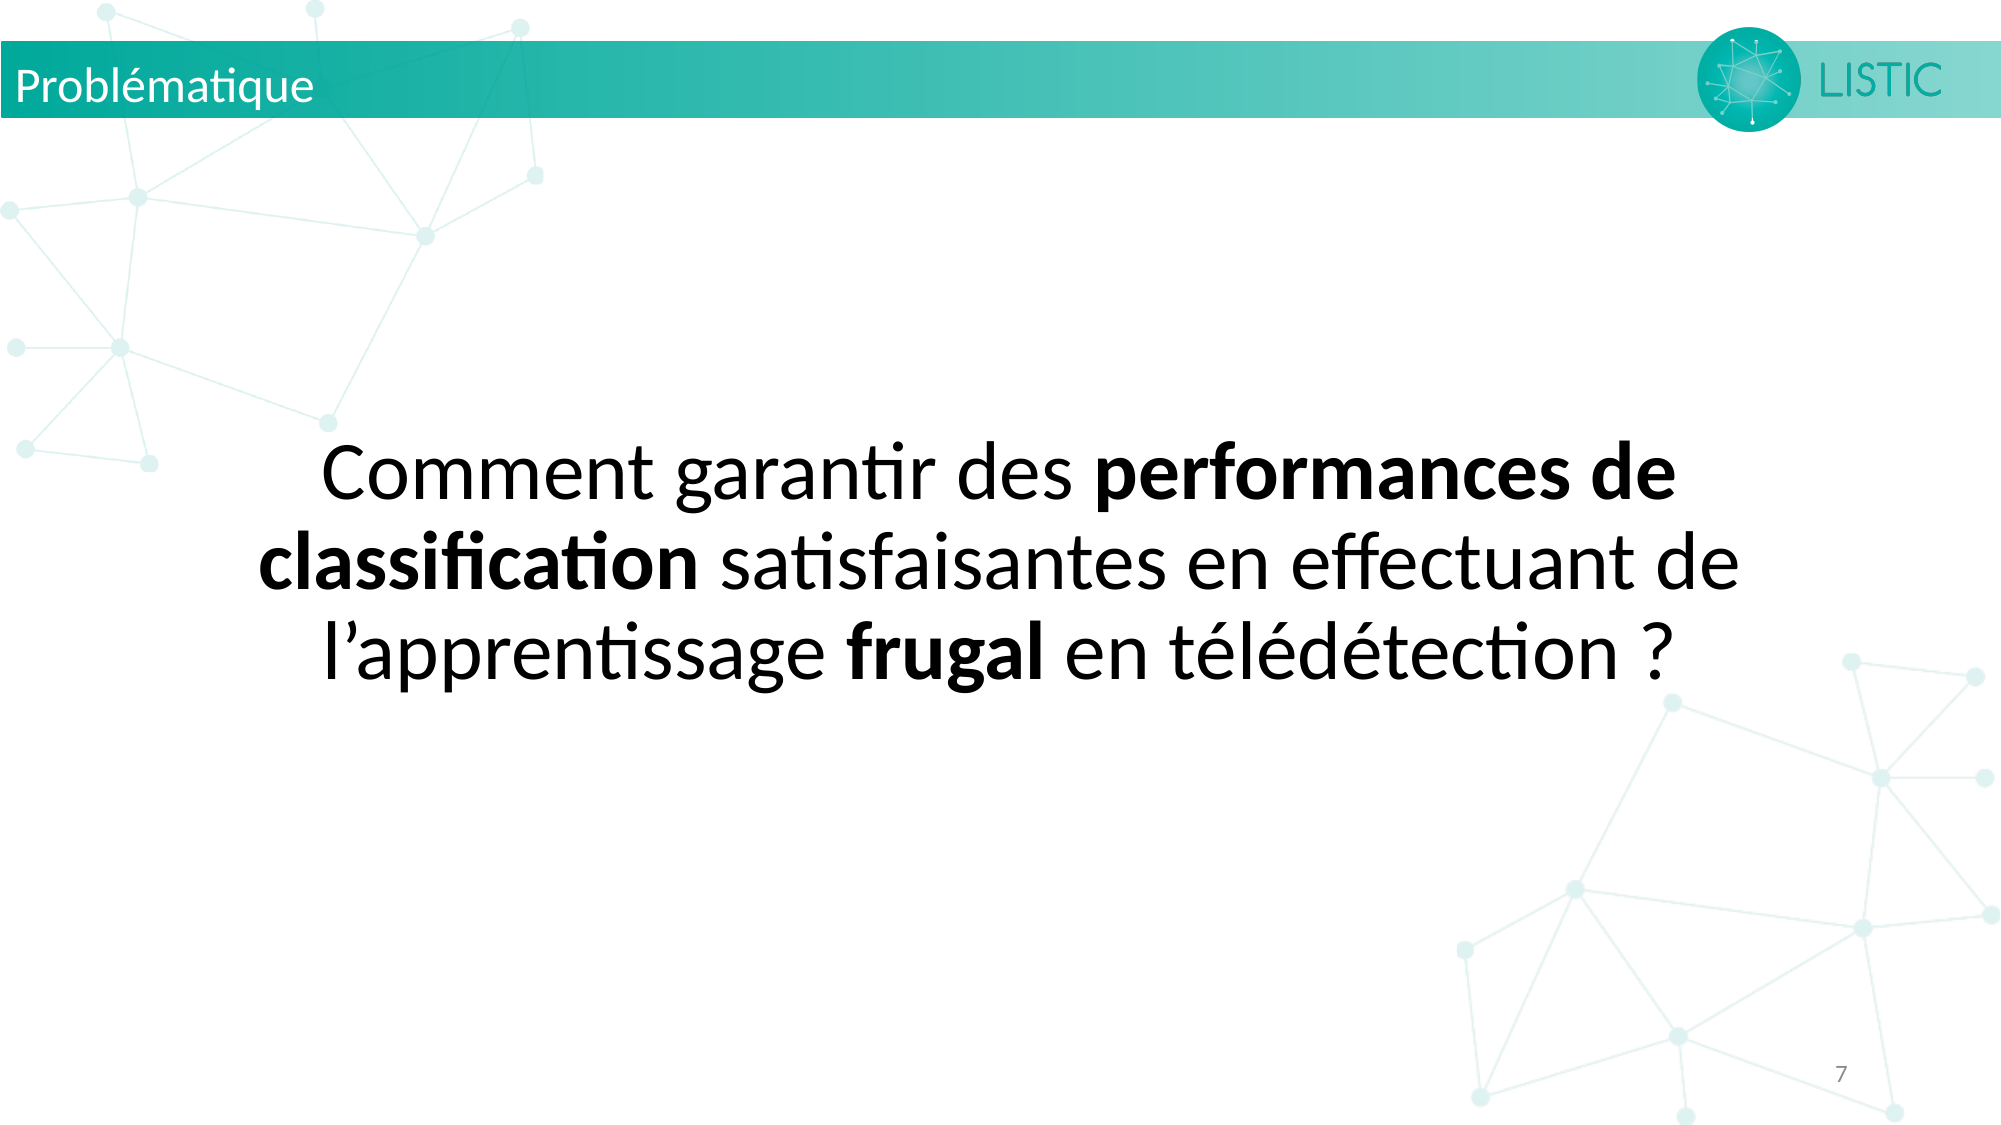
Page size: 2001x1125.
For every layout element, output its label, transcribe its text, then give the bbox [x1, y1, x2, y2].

text_box 7 [1412, 1042, 1863, 1103]
text_box Problématique [0, 44, 1695, 120]
title Comment garantir des performances de classification satisfaisantes en effectuant de l’apprentissage frugal en télédétection ? [137, 488, 1863, 637]
